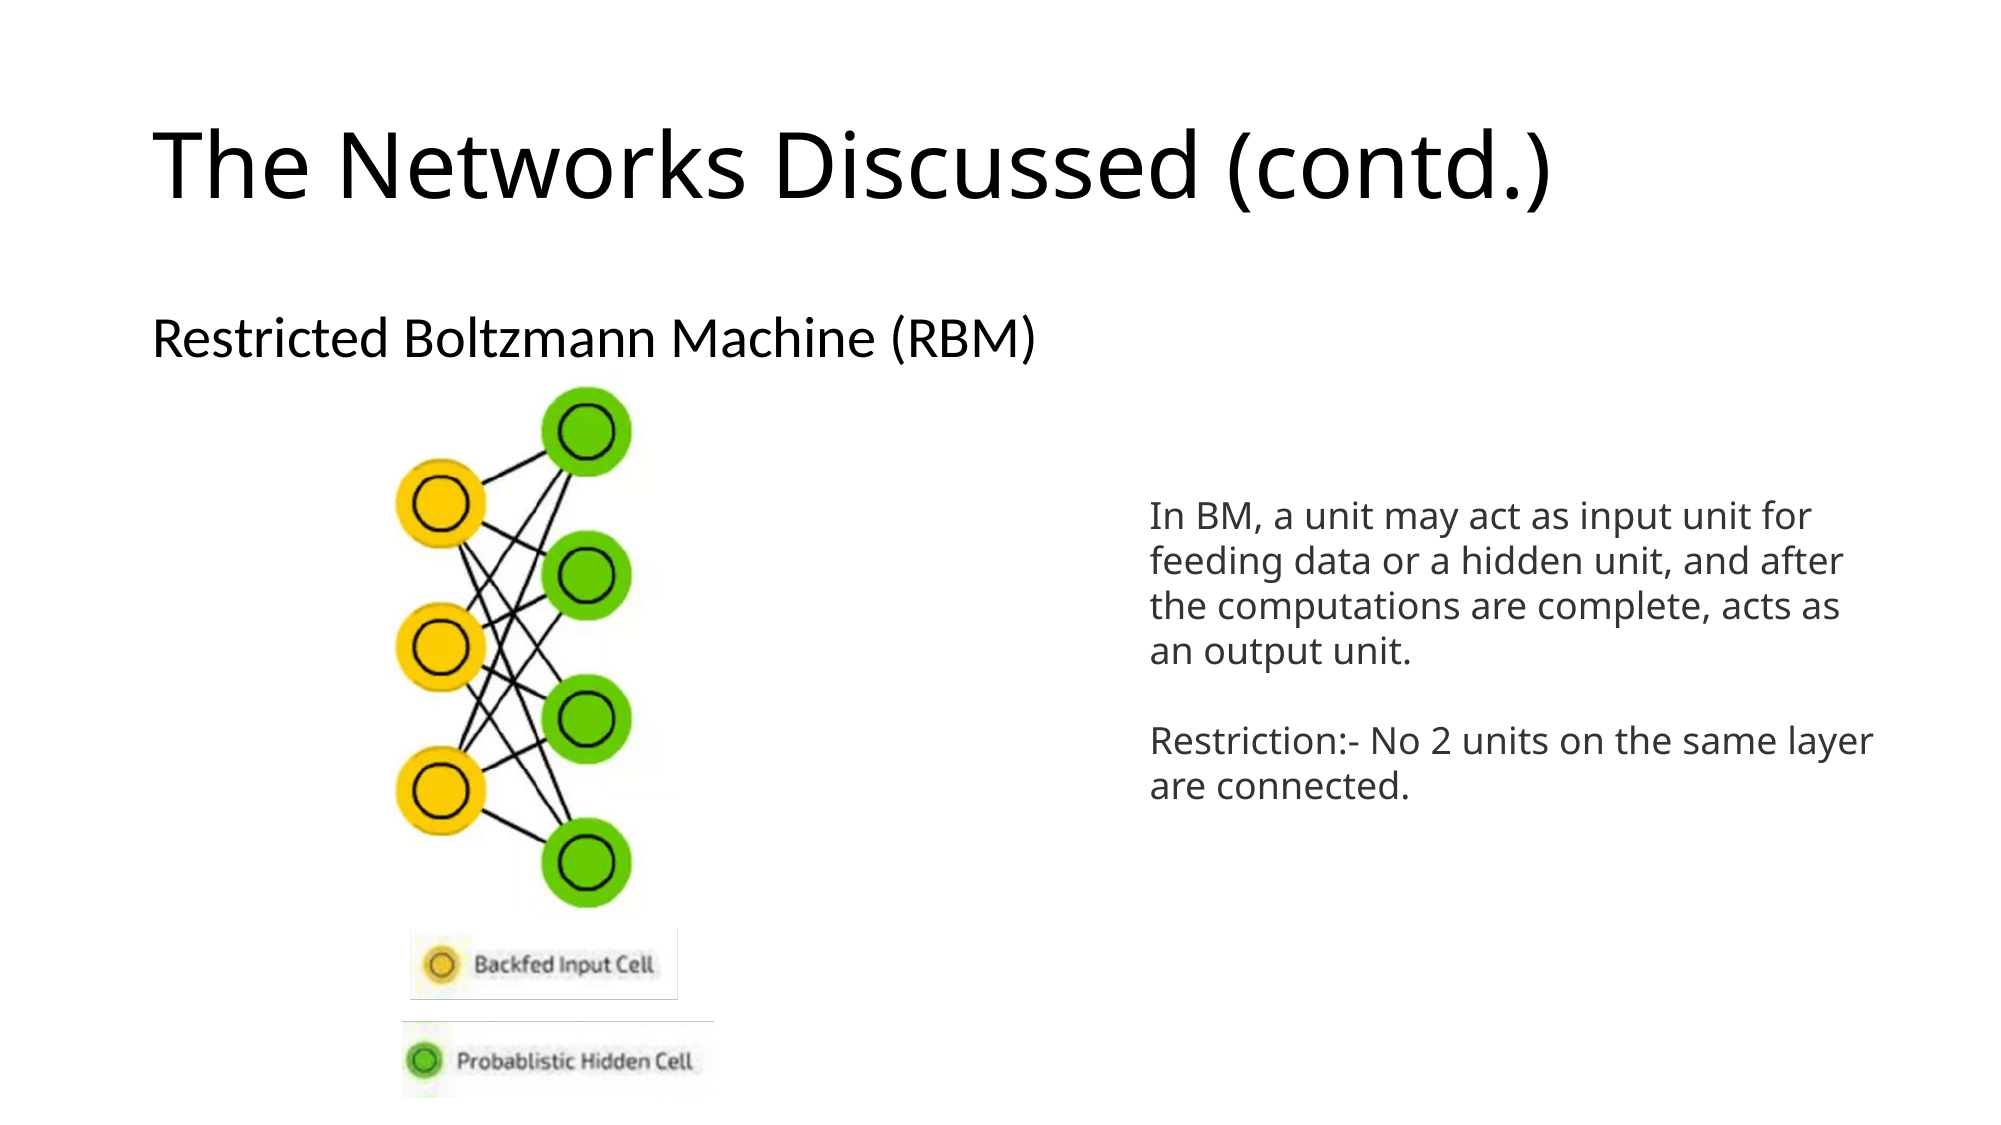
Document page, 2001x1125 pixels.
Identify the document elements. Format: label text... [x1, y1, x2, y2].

picture [402, 928, 714, 1098]
picture [374, 373, 685, 918]
title The Networks Discussed (contd.) [137, 59, 1863, 278]
list Restricted Boltzmann Machine (RBM) [137, 299, 1863, 1014]
text_box In BM, a unit may act as input unit for feeding data or a hidden unit, and after the computations are complete, acts as an output unit. Restriction:- No 2 units on the same layer are connected. [1134, 484, 1893, 859]
